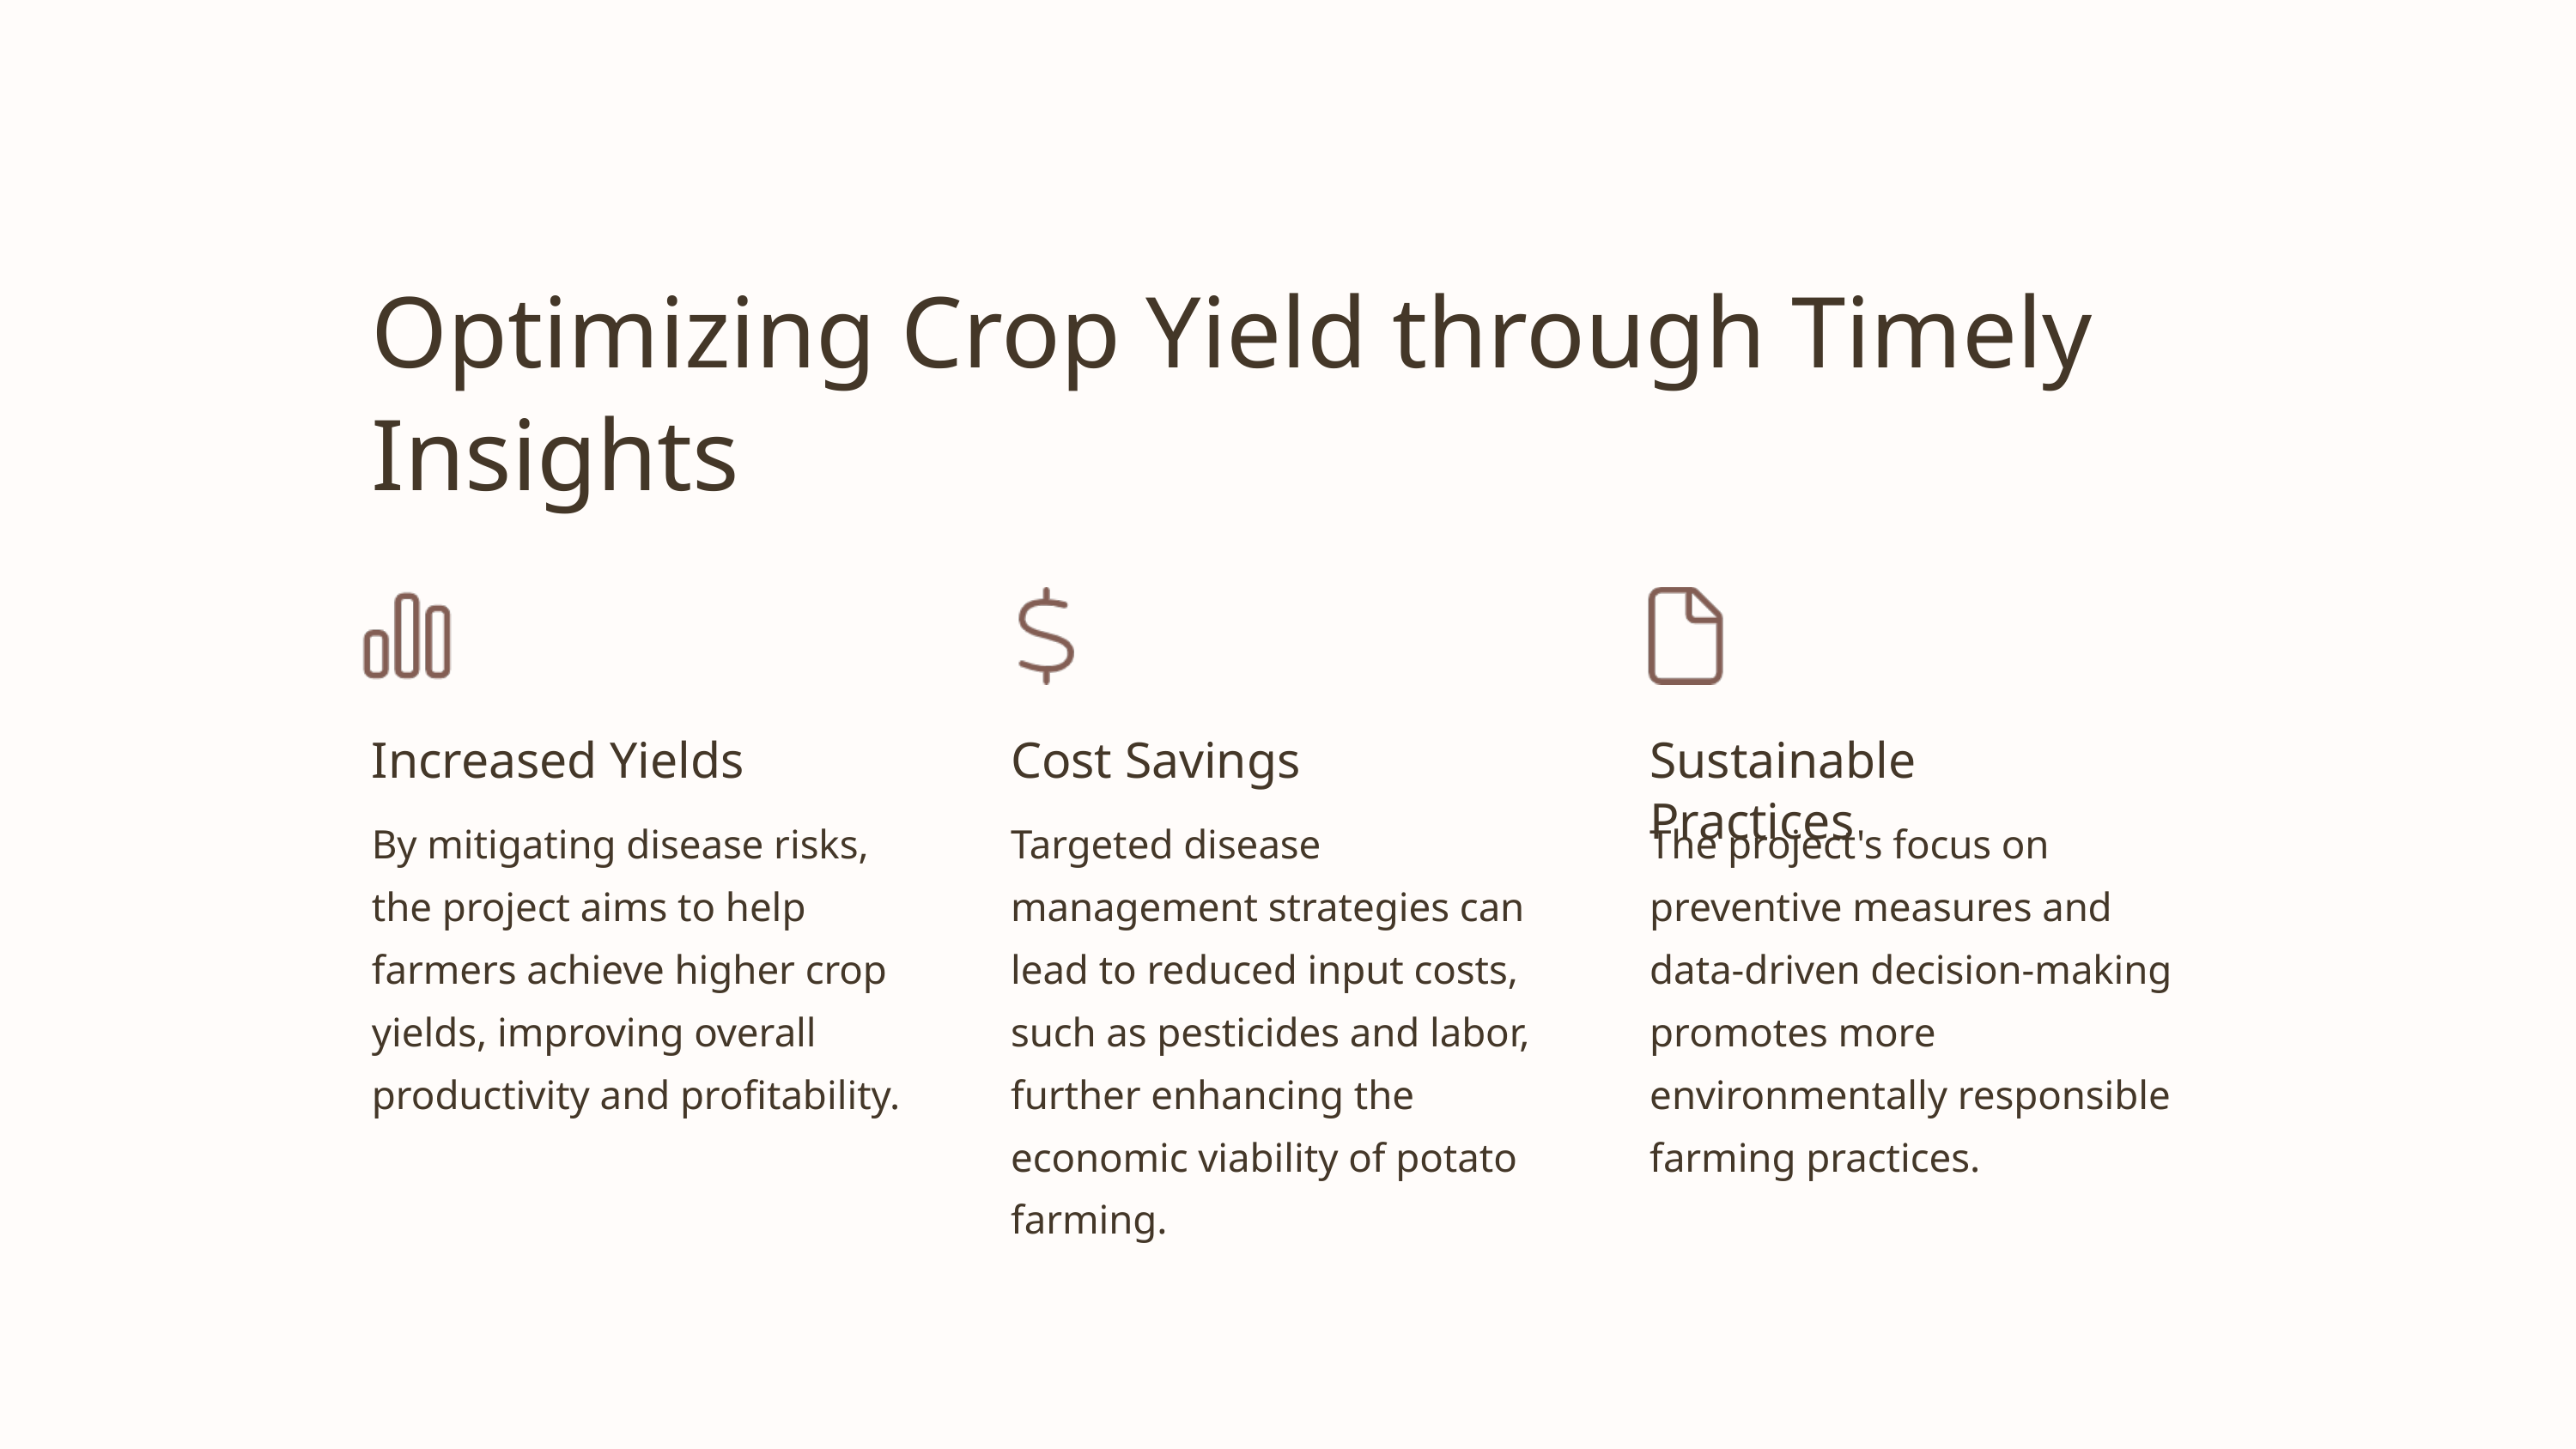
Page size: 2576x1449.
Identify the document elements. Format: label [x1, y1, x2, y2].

text_box [0, 0, 2576, 1449]
